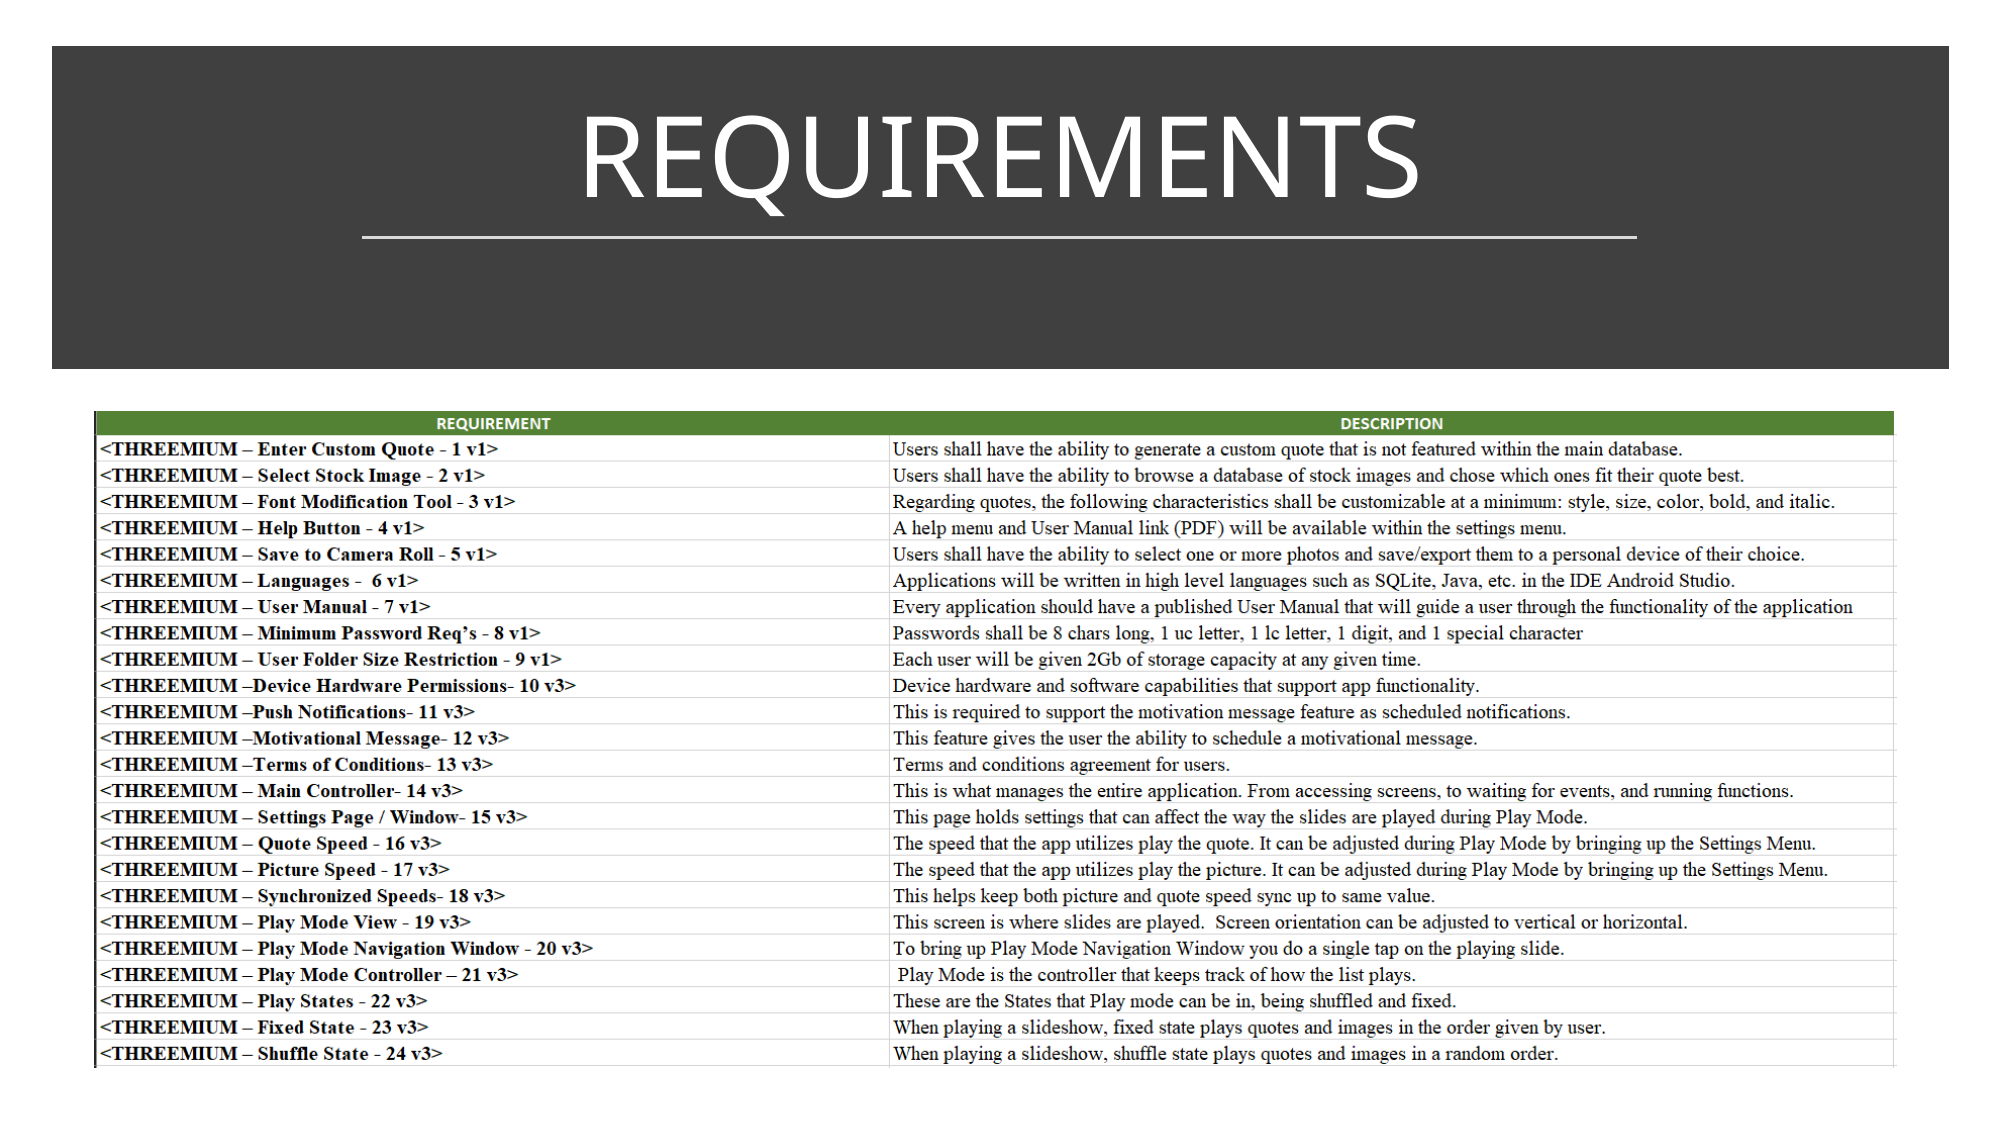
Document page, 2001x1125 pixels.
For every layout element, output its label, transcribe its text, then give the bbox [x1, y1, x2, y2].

text_box [61, 55, 1939, 360]
text_box REQUIREMENTS [86, 76, 1914, 230]
picture [93, 411, 1897, 1068]
